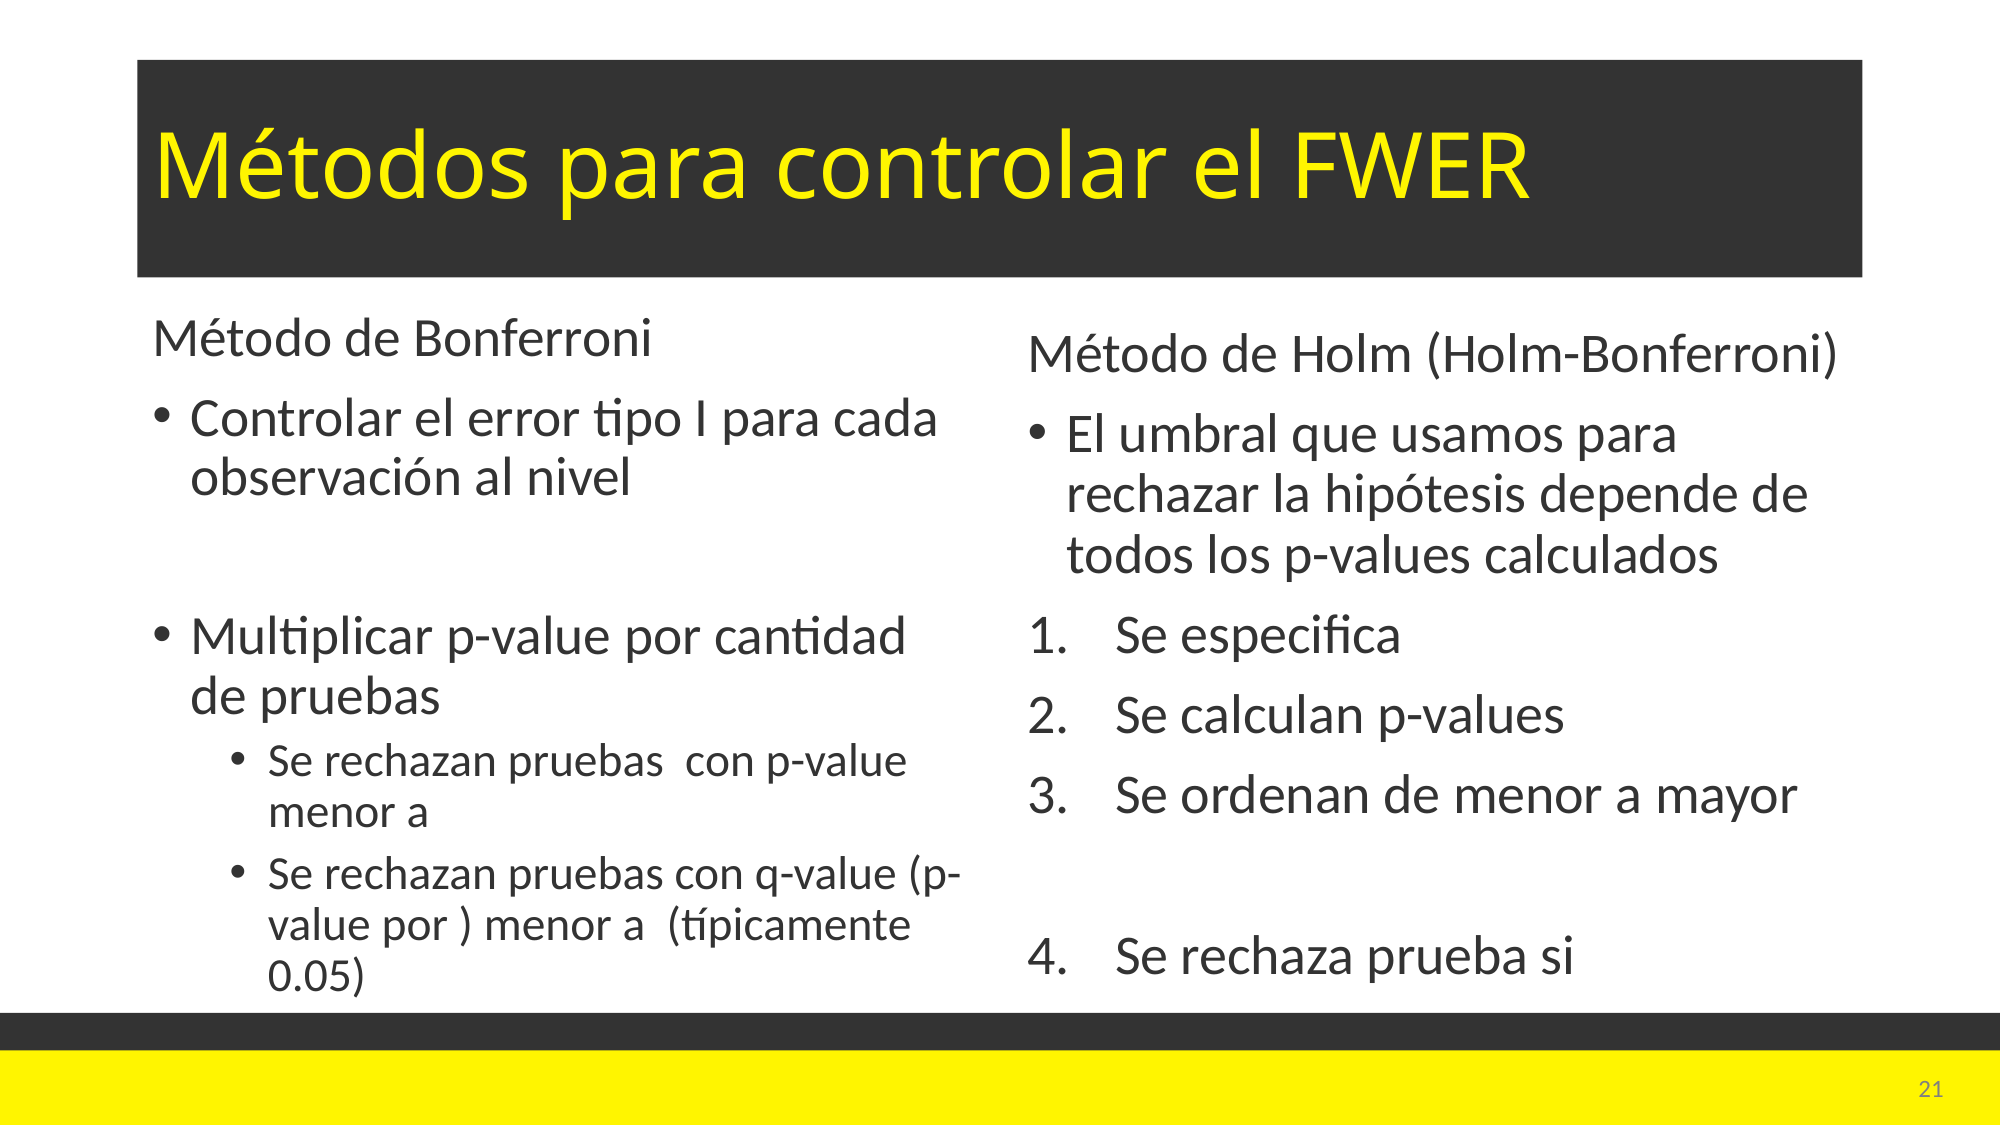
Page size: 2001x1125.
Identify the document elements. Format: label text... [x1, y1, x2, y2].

title Métodos para controlar el FWER [137, 59, 1863, 278]
